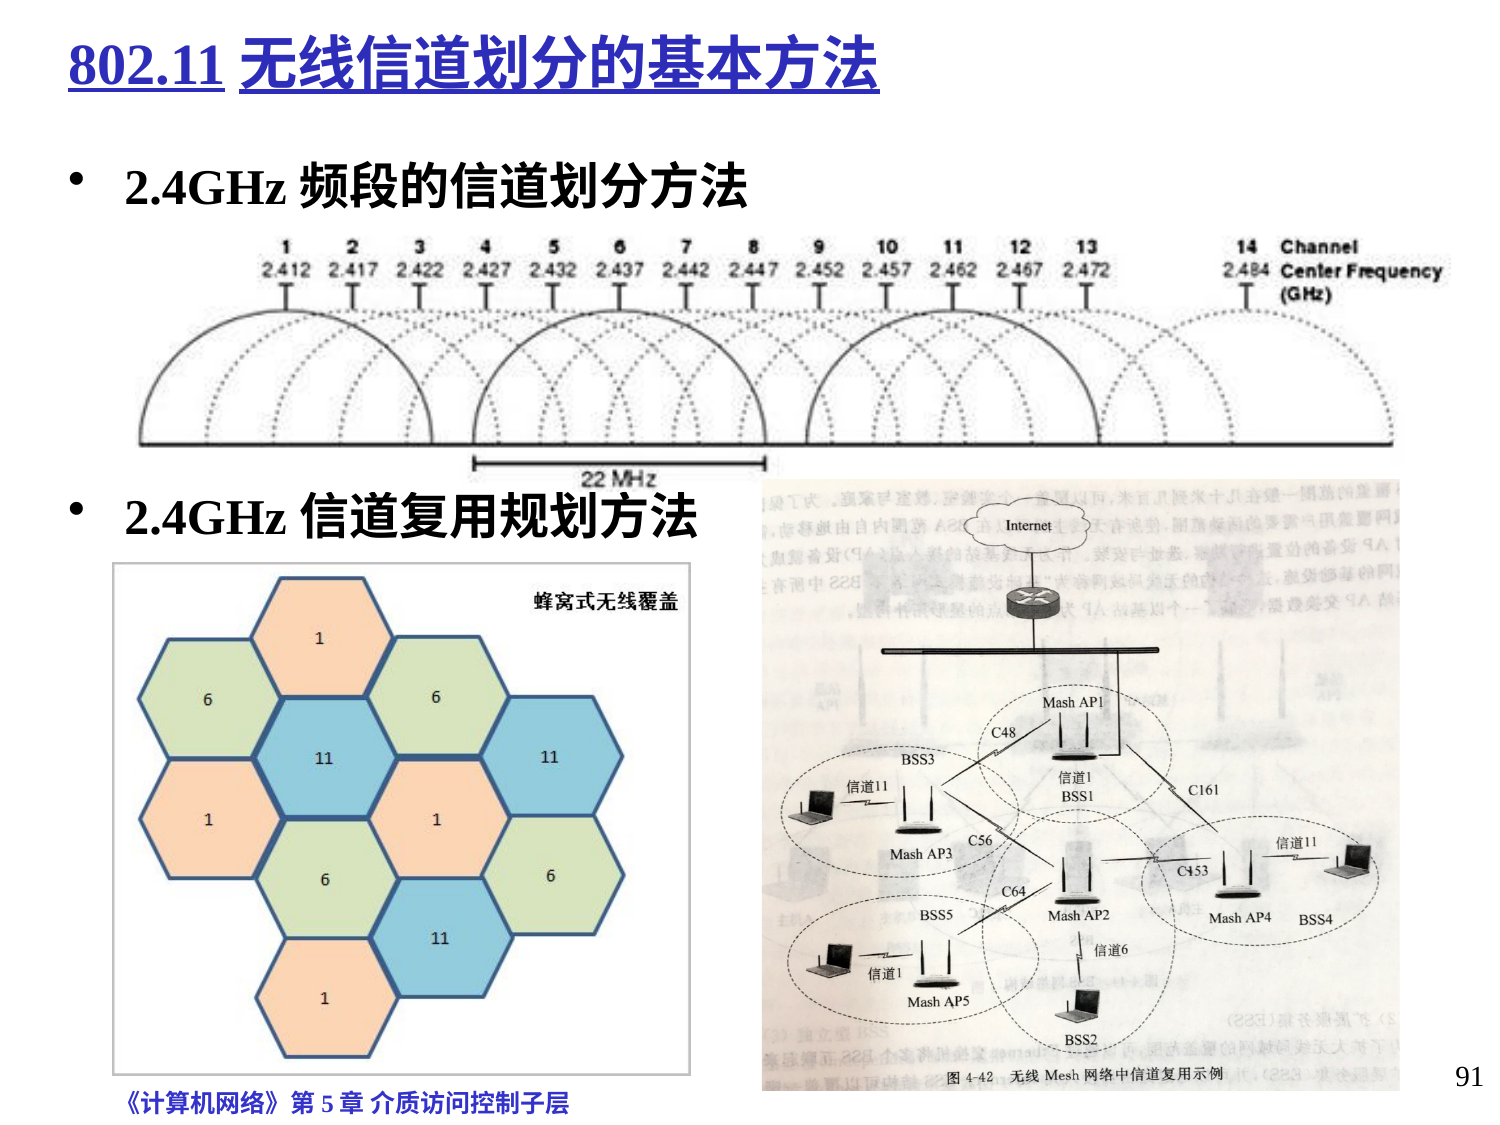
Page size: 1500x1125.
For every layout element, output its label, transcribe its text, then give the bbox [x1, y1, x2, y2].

picture [135, 219, 1451, 1091]
footer 《计算机网络》第5章 介质访问控制子层 [100, 1049, 976, 1125]
slide_number 91 [1187, 1049, 1500, 1125]
list 802.11无线信道划分的基本方法 2.4GHz频段的信道划分方法 2.4GHz信道复用规划方法 [52, 18, 1389, 256]
picture [111, 562, 692, 1077]
